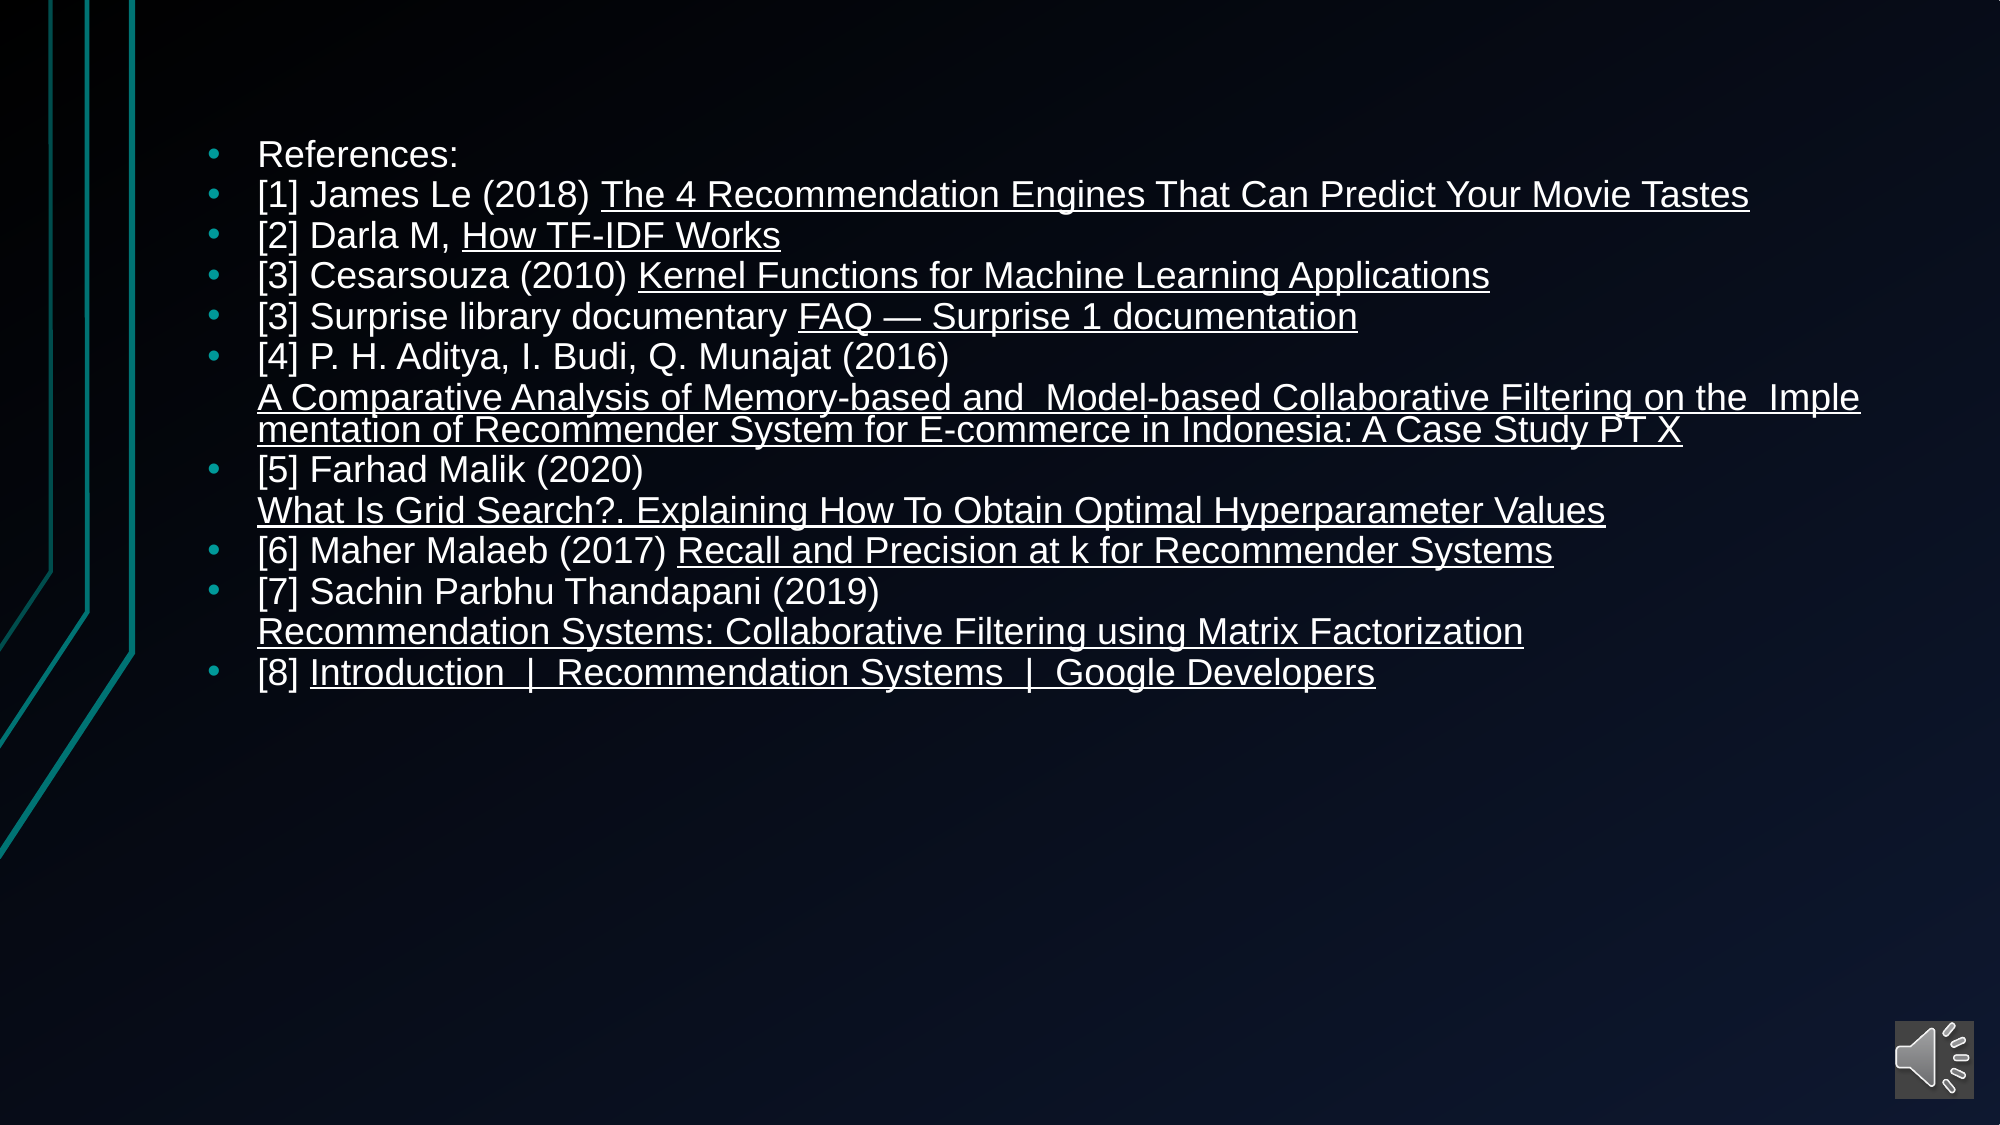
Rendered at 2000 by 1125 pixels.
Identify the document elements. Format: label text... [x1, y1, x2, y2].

list References: [1] James Le (2018) The 4 Recommendation Engines That Can Predict Your Movie Tastes [2] Darla M, How TF-IDF Works [3] Cesarsouza (2010) Kernel Functions for Machine Learning Applications [3] Surprise library documentary FAQ — Surprise 1 documentation [4] P. H. Aditya, I. Budi, Q. Munajat (2016) A Comparative Analysis of Memory-based and Model-based Collaborative Filtering on the Implementation of Recommender System for E-commerce in Indonesia: A Case Study PT X [5] Farhad Malik (2020) What Is Grid Search?. Explaining How To Obtain Optimal Hyperparameter Values [6] Maher Malaeb (2017) Recall and Precision at k for Recommender Systems [7] Sachin Parbhu Thandapani (2019) Recommendation Systems: Collaborative Filtering using Matrix Factorization [8] Introduction | Recommendation Systems | Google Developers [187, 125, 1887, 857]
picture [1894, 1019, 1975, 1101]
